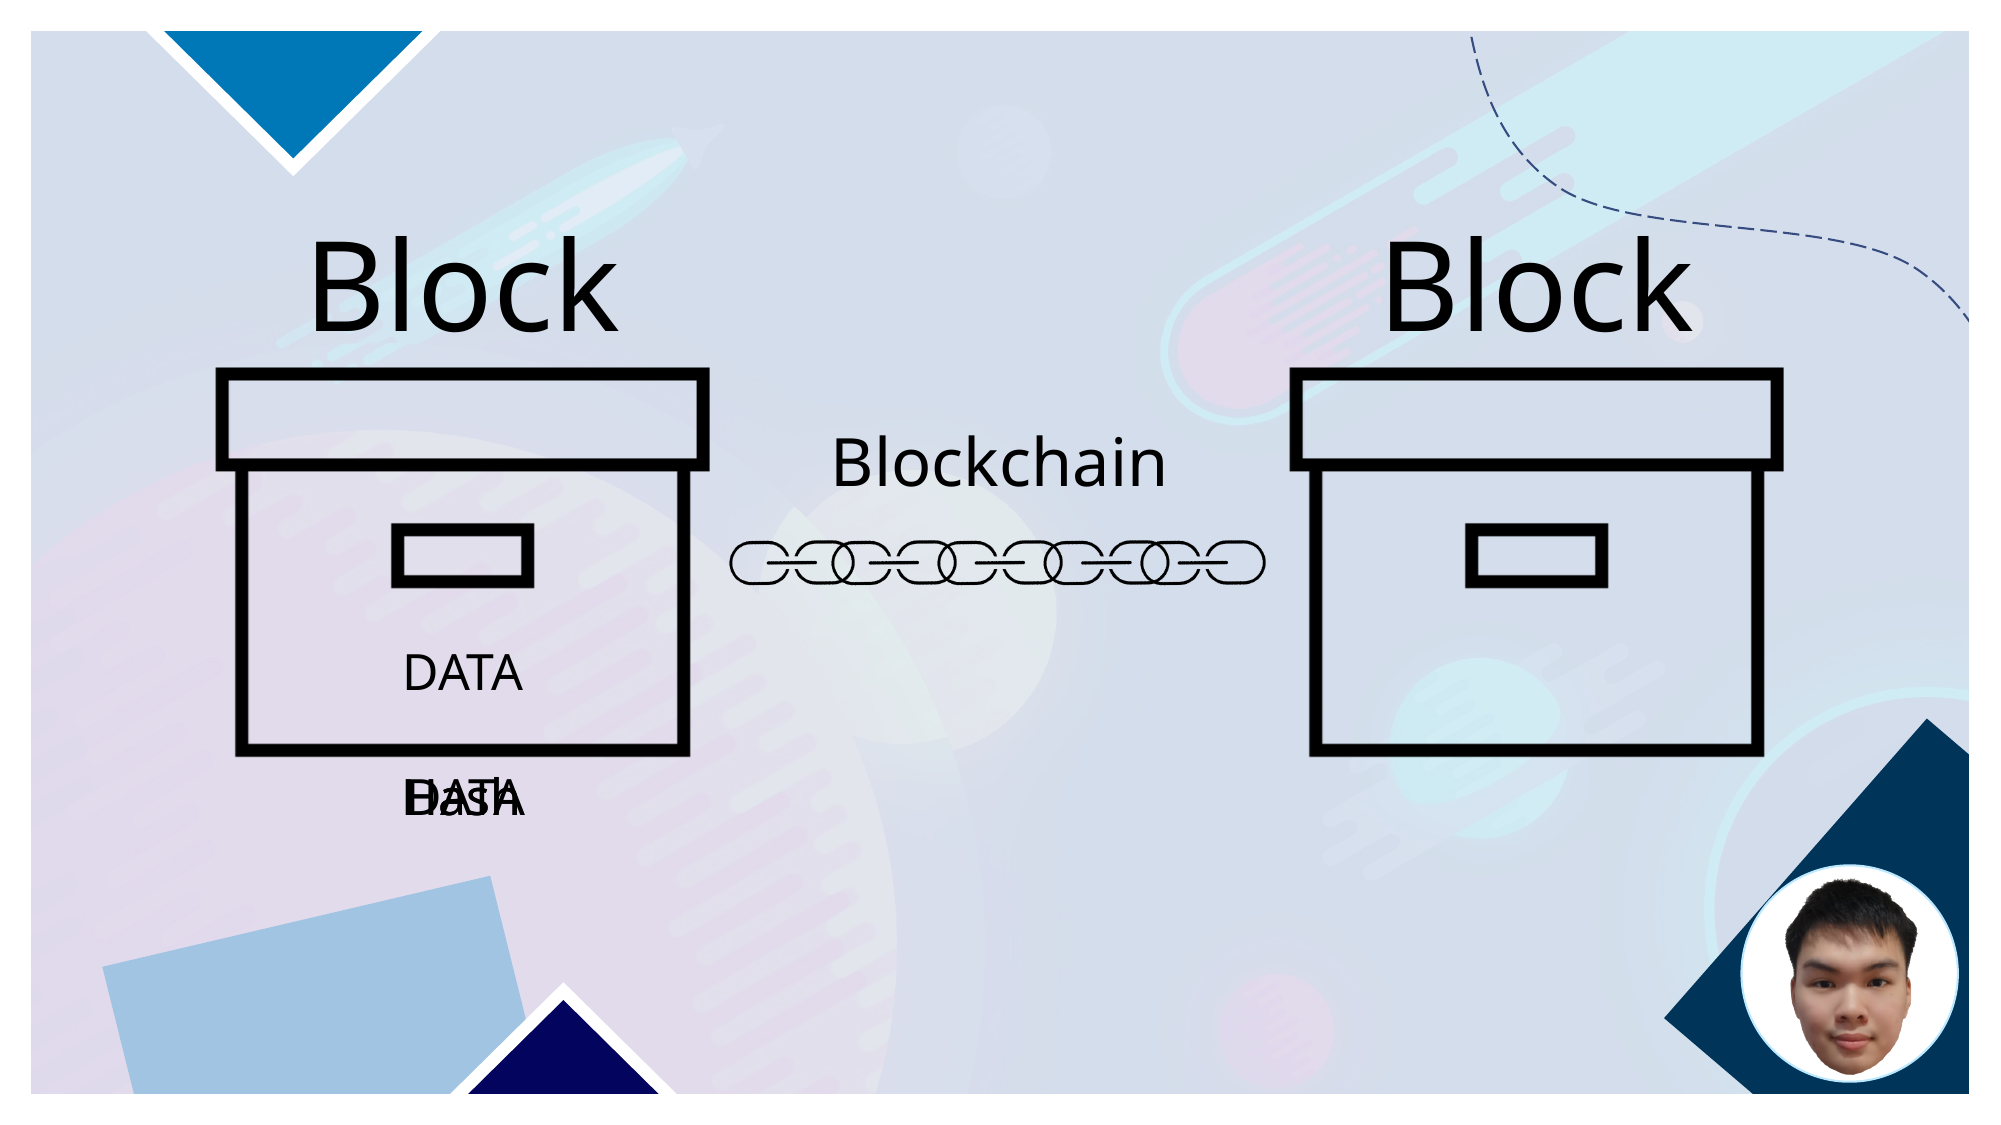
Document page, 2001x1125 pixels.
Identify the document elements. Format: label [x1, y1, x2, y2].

picture [0, 0, 2001, 1125]
text_box [1225, 198, 1849, 874]
